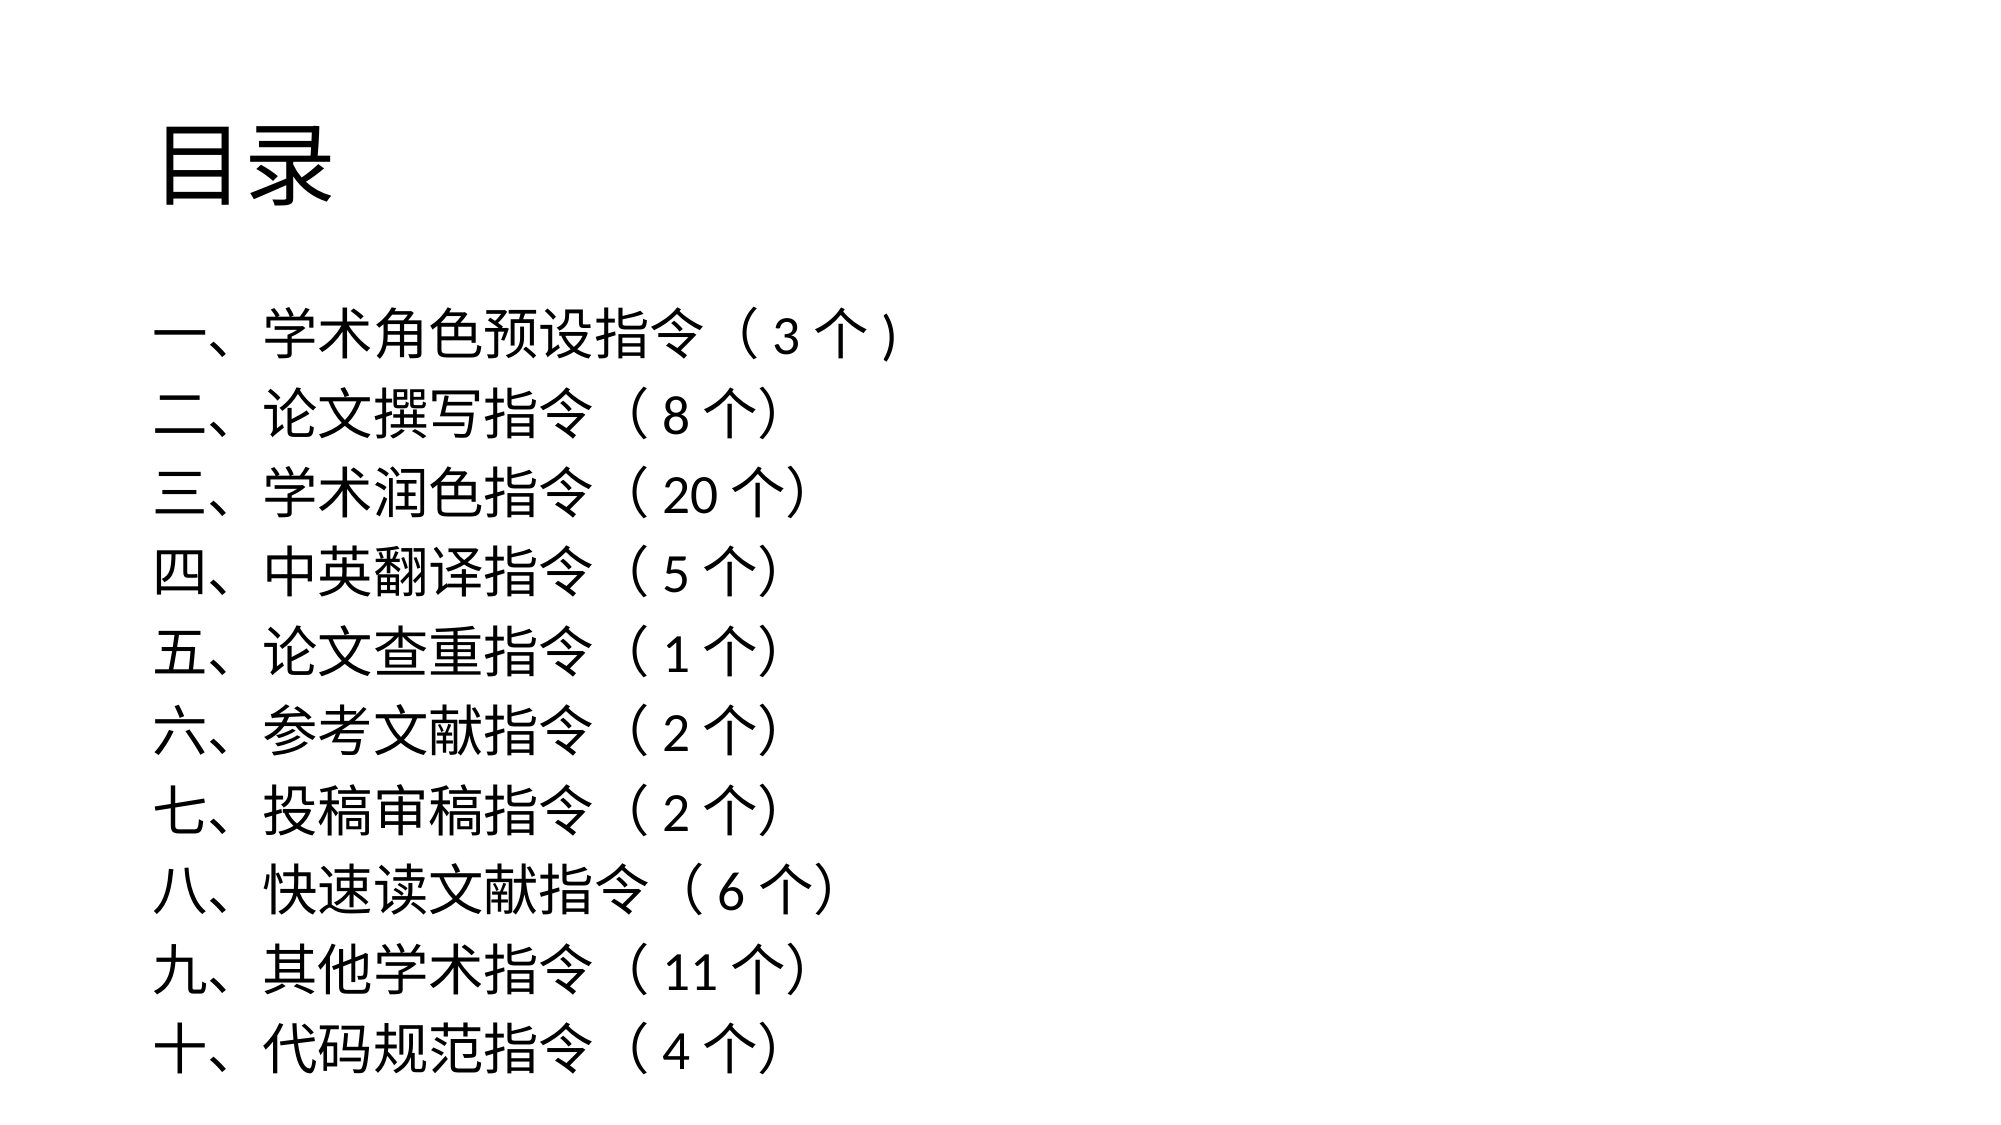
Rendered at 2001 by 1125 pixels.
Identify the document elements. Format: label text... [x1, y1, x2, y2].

title 目录 [137, 59, 1863, 278]
list 一、学术角色预设指令（3个) 二、论文撰写指令（8个） 三、学术润色指令（20个） 四、中英翻译指令（5个） 五、论文查重指令（1个） 六、参考文献指令（2个） 七、投稿审稿指令（2个） 八、快速读文献指令（6个） 九、其他学术指令（11个） 十、代码规范指令（4个） [137, 299, 1913, 1091]
